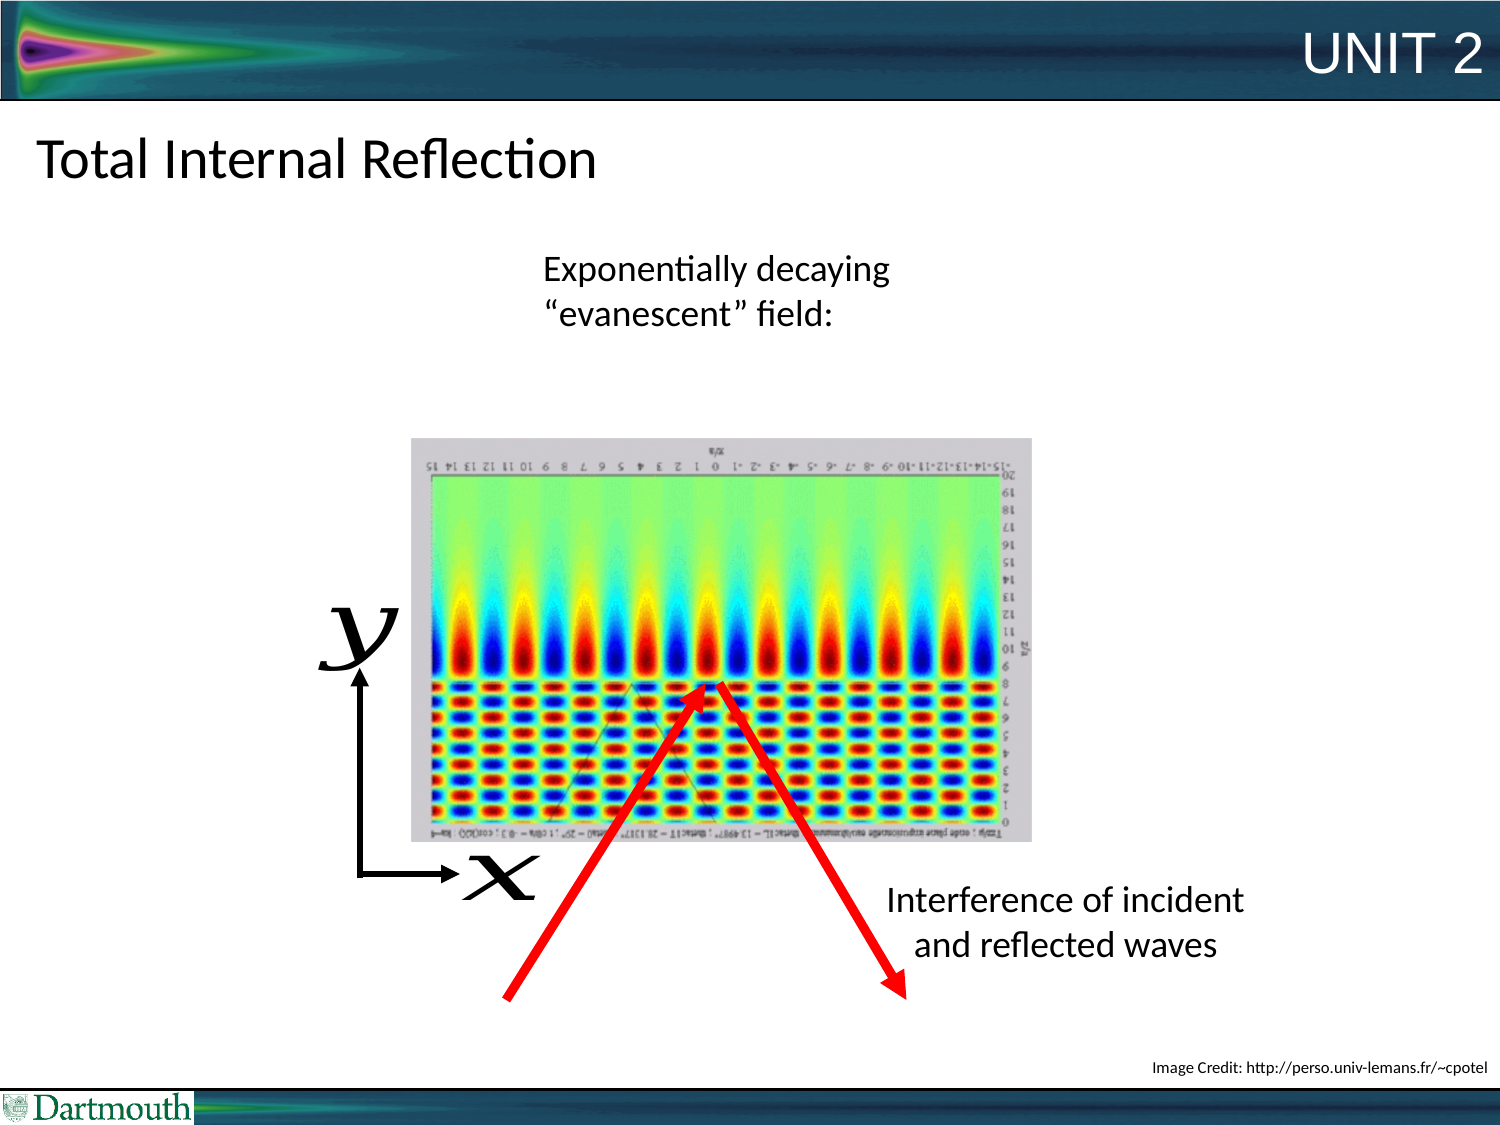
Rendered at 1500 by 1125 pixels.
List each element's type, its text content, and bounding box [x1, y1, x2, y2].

title Unit 2 [287, 0, 1500, 100]
text_box Image Credit: http://perso.univ-lemans.fr/~cpotel [1137, 1049, 1500, 1085]
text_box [315, 437, 1033, 1001]
picture [2, 1, 287, 99]
picture [0, 1091, 1500, 1125]
text_box Total Internal Reflection [21, 112, 614, 198]
text_box Interference of incident and reflected waves [1037, 867, 1260, 973]
